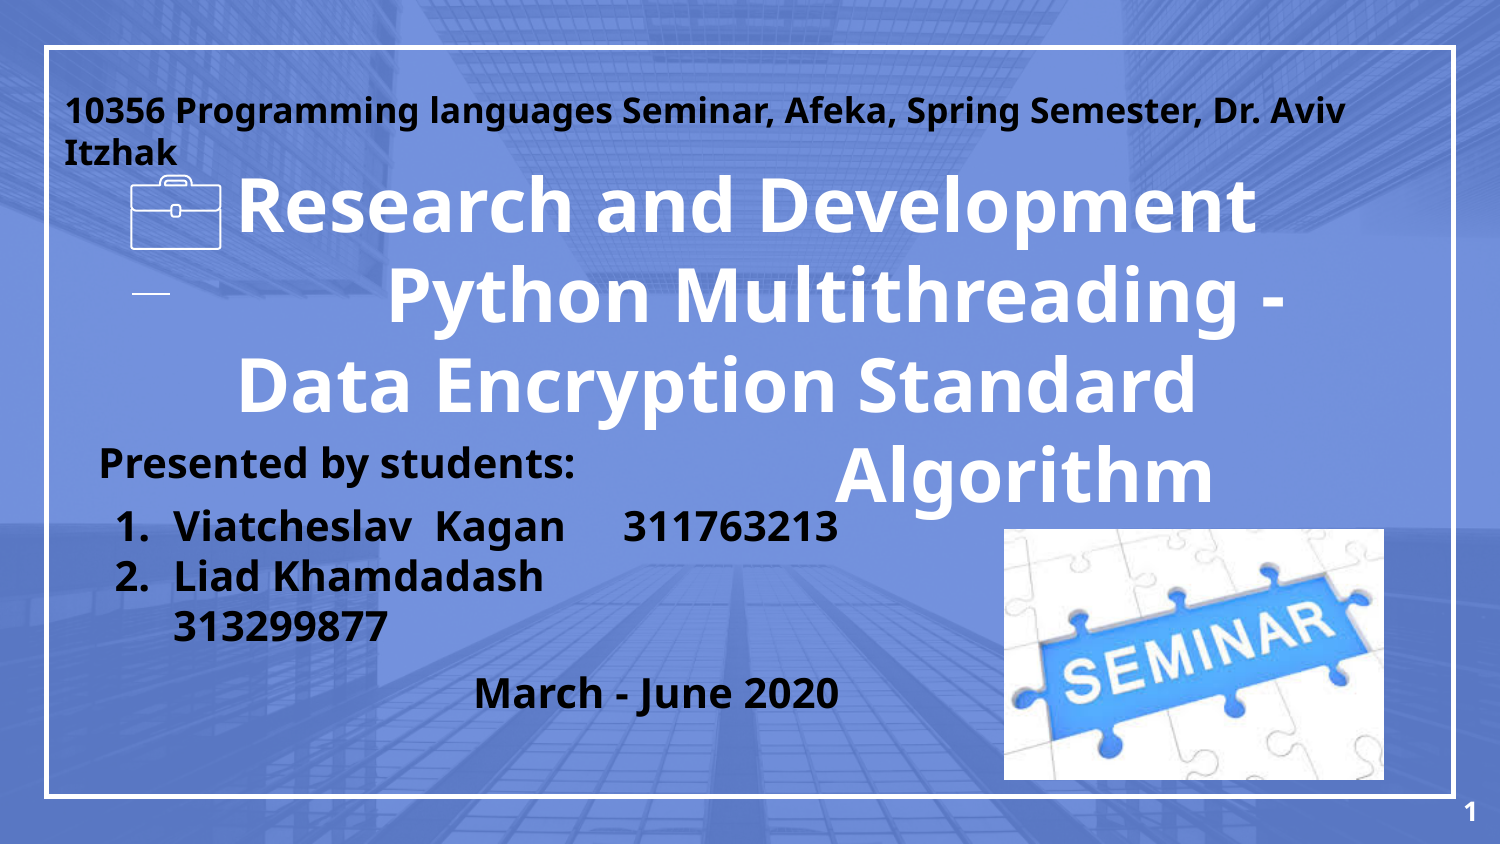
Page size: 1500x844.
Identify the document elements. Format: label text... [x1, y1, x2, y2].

slide_number 1 [1403, 779, 1494, 844]
picture [1004, 529, 1384, 780]
title Research and Development Python Multithreading - Data Encryption Standard Algorithm [220, 142, 1476, 505]
title Presented by students: Viatcheslav Kagan 311763213 Liad Khamdadash 313299877 March - June 2020 [83, 421, 930, 672]
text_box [131, 175, 221, 250]
text_box 10356 Programming languages Seminar, Afeka, Spring Semester, Dr. Aviv Itzhak [49, 72, 1476, 157]
